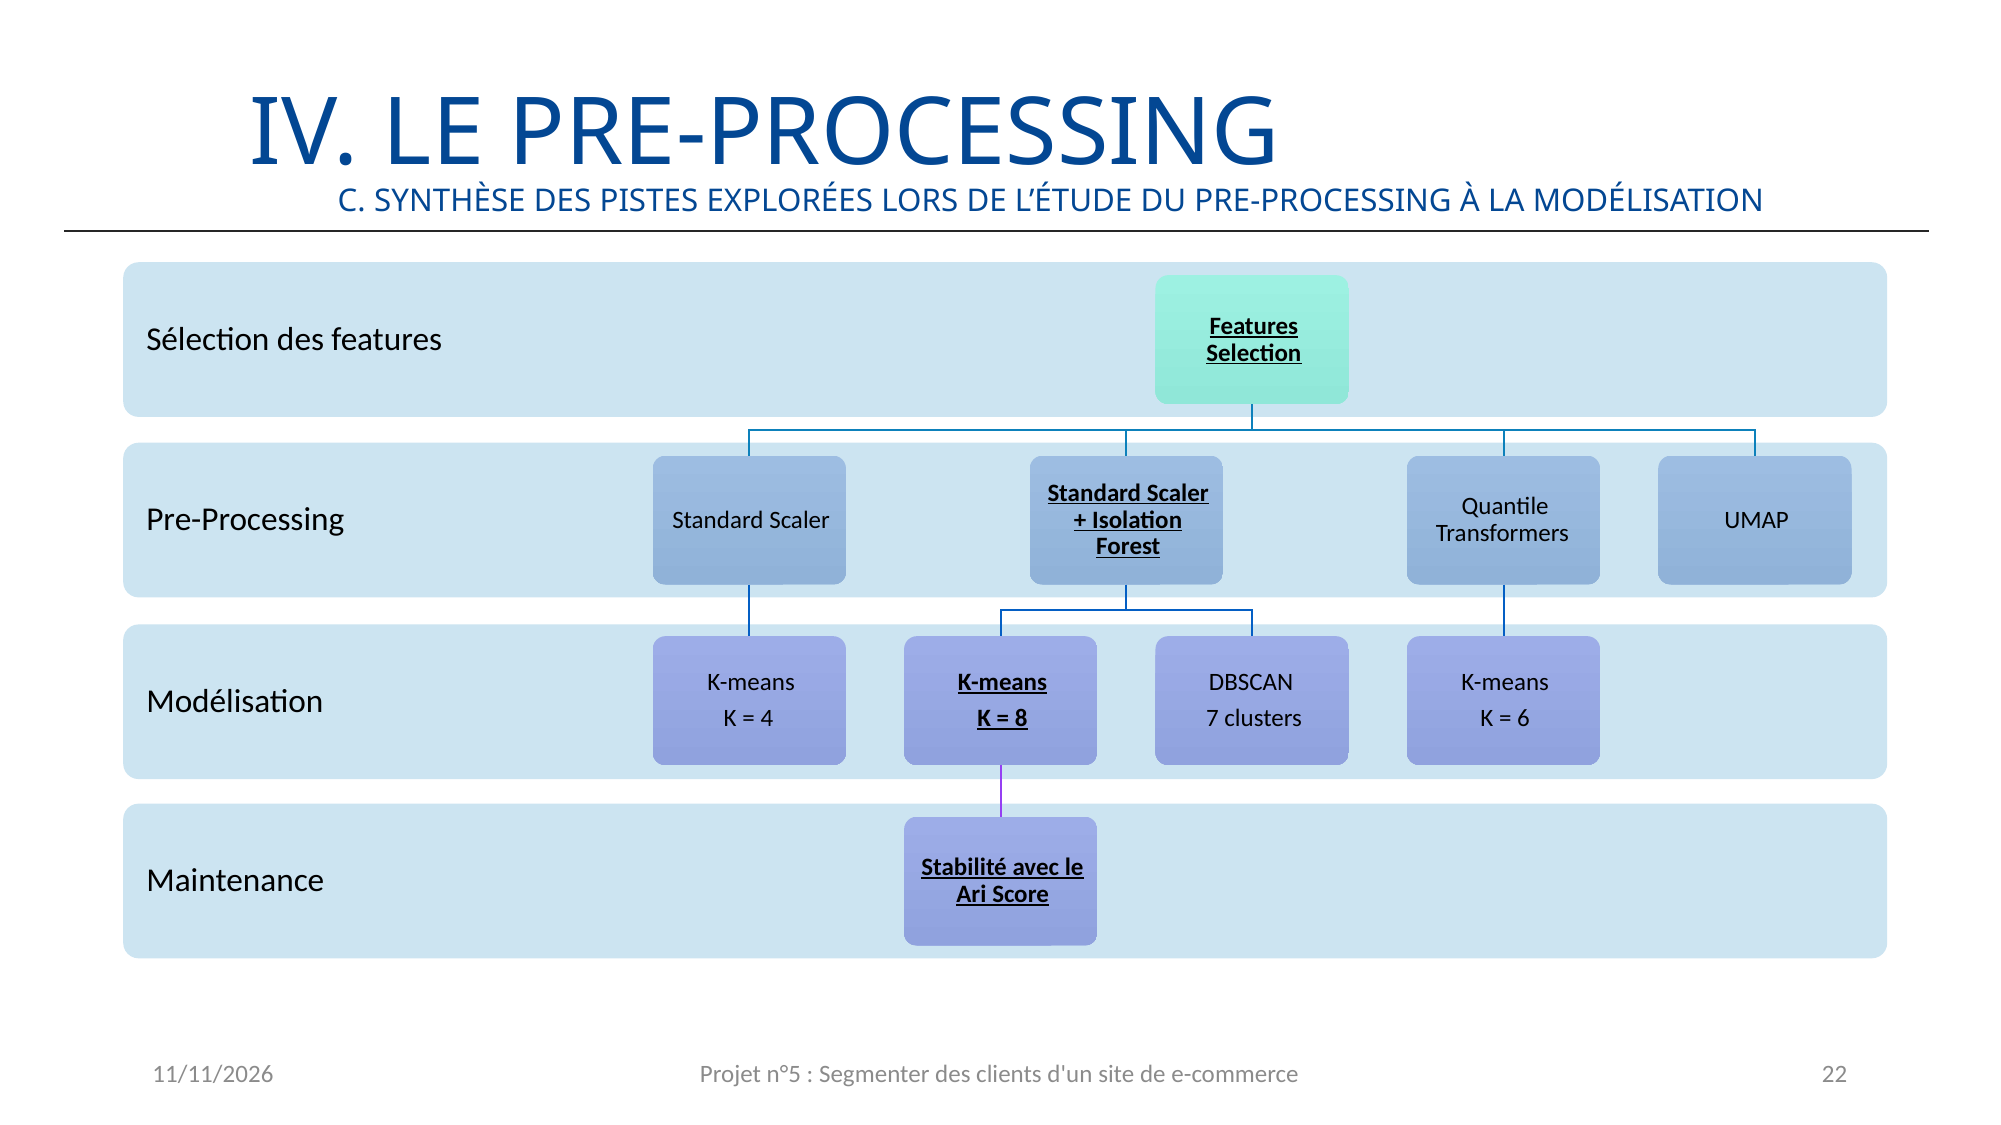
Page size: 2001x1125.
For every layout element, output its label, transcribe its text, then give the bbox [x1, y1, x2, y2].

slide_number 22 [1412, 1042, 1863, 1103]
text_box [123, 260, 1888, 961]
footer Projet n°5 : Segmenter des clients d'un site de e-commerce [662, 1042, 1338, 1103]
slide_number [137, 1042, 588, 1103]
text_box c. Synthèse des pistes explorées lors de l’étude du pre-processing à la modélisation [337, 171, 2000, 232]
text_box Iv. Le Pre-processing [249, 55, 1959, 193]
